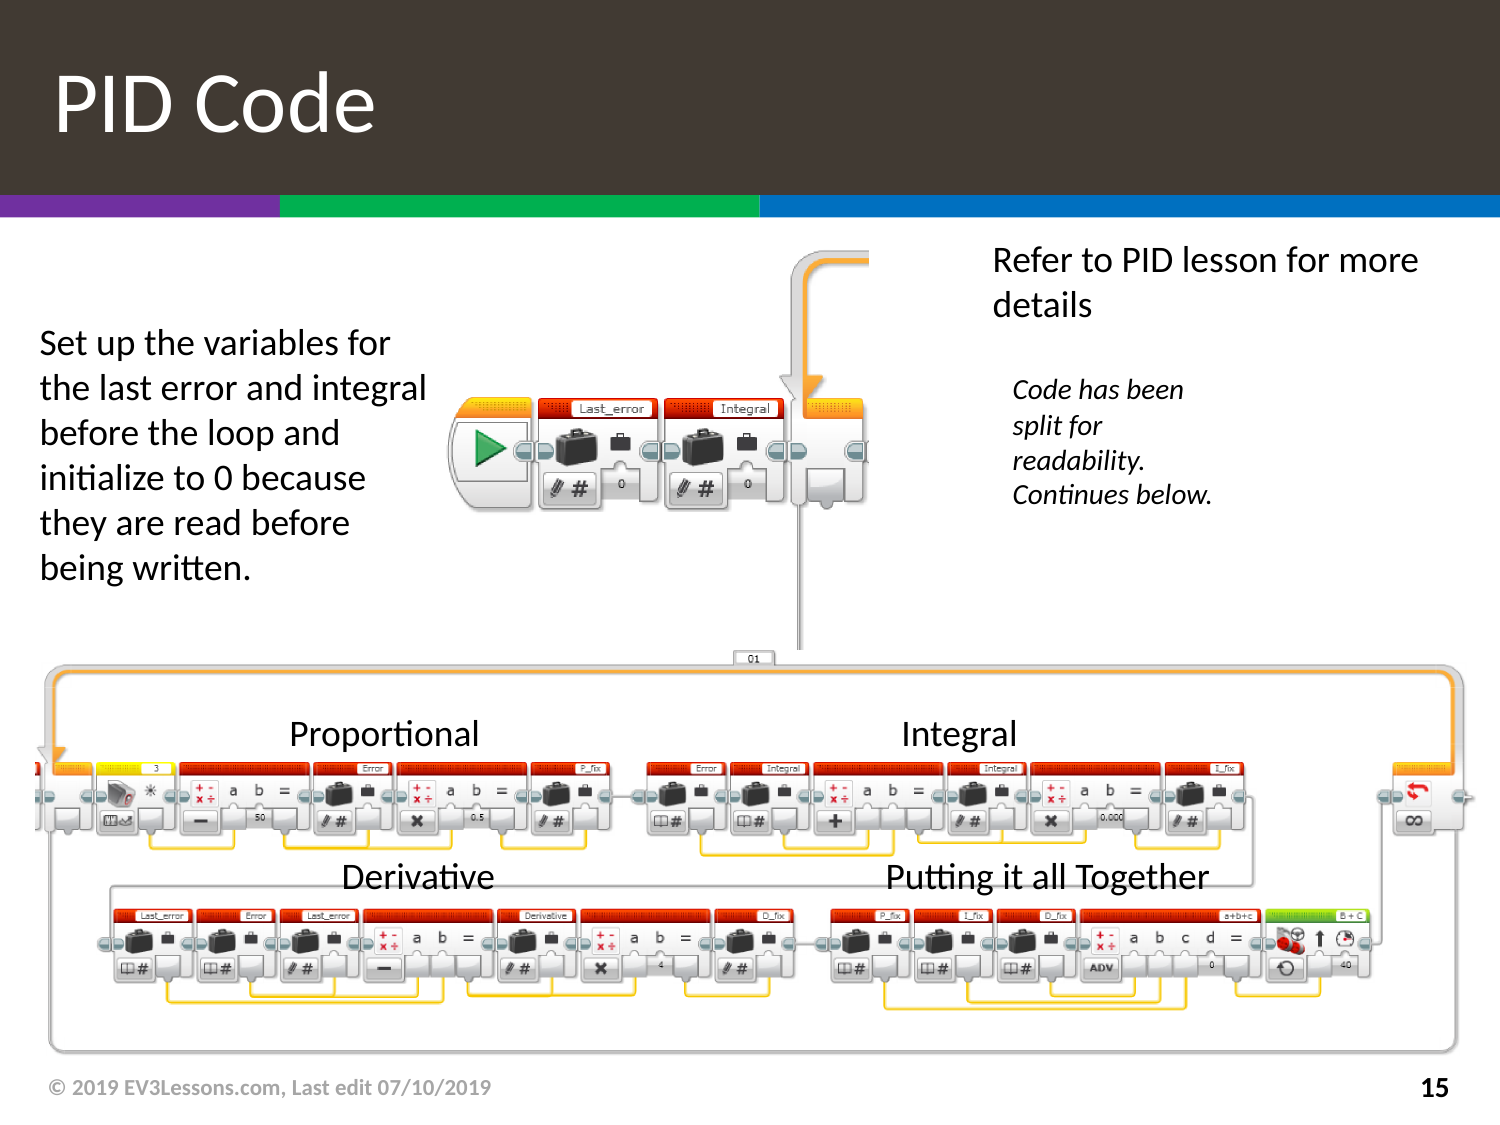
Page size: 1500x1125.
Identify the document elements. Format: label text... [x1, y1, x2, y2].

text_box Code has been split for readability. Continues below. [997, 363, 1233, 519]
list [34, 644, 1481, 1067]
text_box Refer to PID lesson for more details [977, 227, 1465, 333]
footer © 2019 EV3Lessons.com, Last edit 07/10/2019 [32, 1082, 1038, 1116]
picture [441, 233, 870, 651]
text_box Set up the variables for the last error and integral before the loop and initialize to 0 because they are read before being written. [24, 310, 429, 596]
slide_number 15 [1361, 1082, 1465, 1116]
title PID Code [0, 0, 1500, 195]
